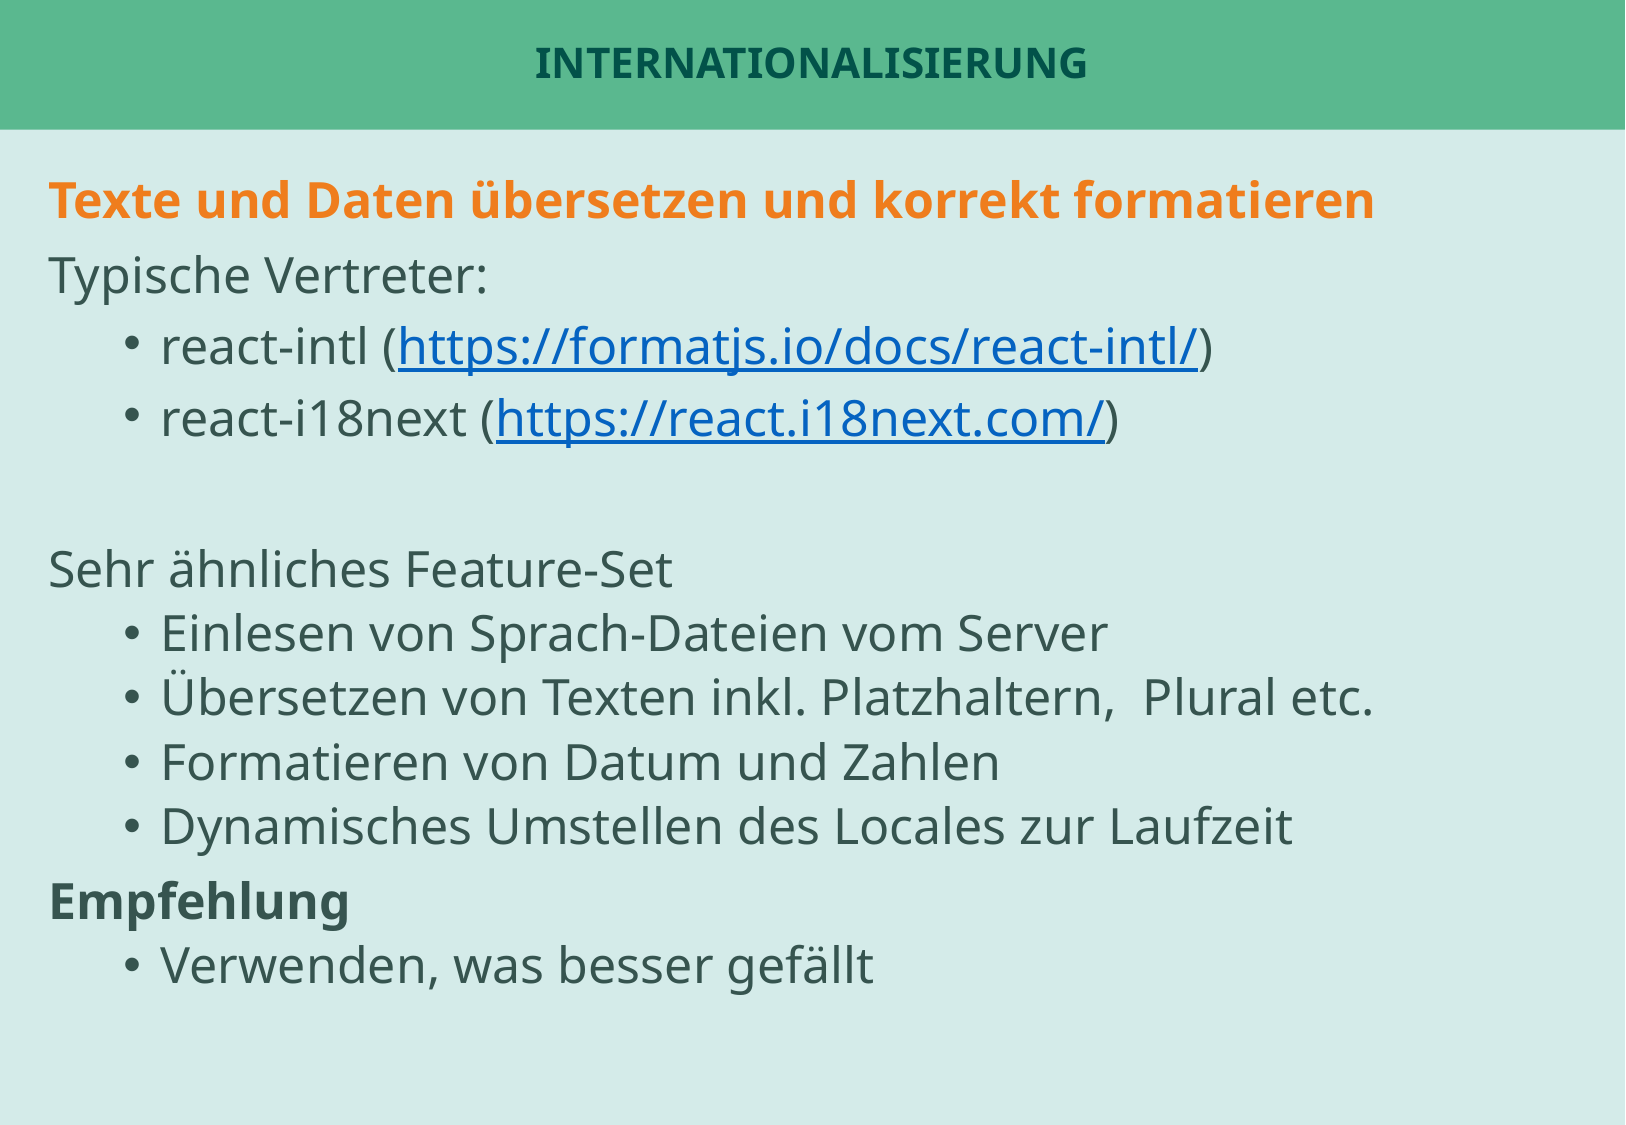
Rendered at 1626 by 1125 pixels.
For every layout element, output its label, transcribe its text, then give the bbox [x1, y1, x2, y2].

title Internationalisierung [0, 0, 1625, 130]
list Texte und Daten übersetzen und korrekt formatieren Typische Vertreter: react-intl (https://formatjs.io/docs/react-intl/) react-i18next (https://react.i18next.com/) Sehr ähnliches Feature-Set Einlesen von Sprach-Dateien vom Server Übersetzen von Texten inkl. Platzhaltern, Plural etc. Formatieren von Datum und Zahlen Dynamisches Umstellen des Locales zur Laufzeit Empfehlung Verwenden, was besser gefällt [33, 168, 1592, 1043]
